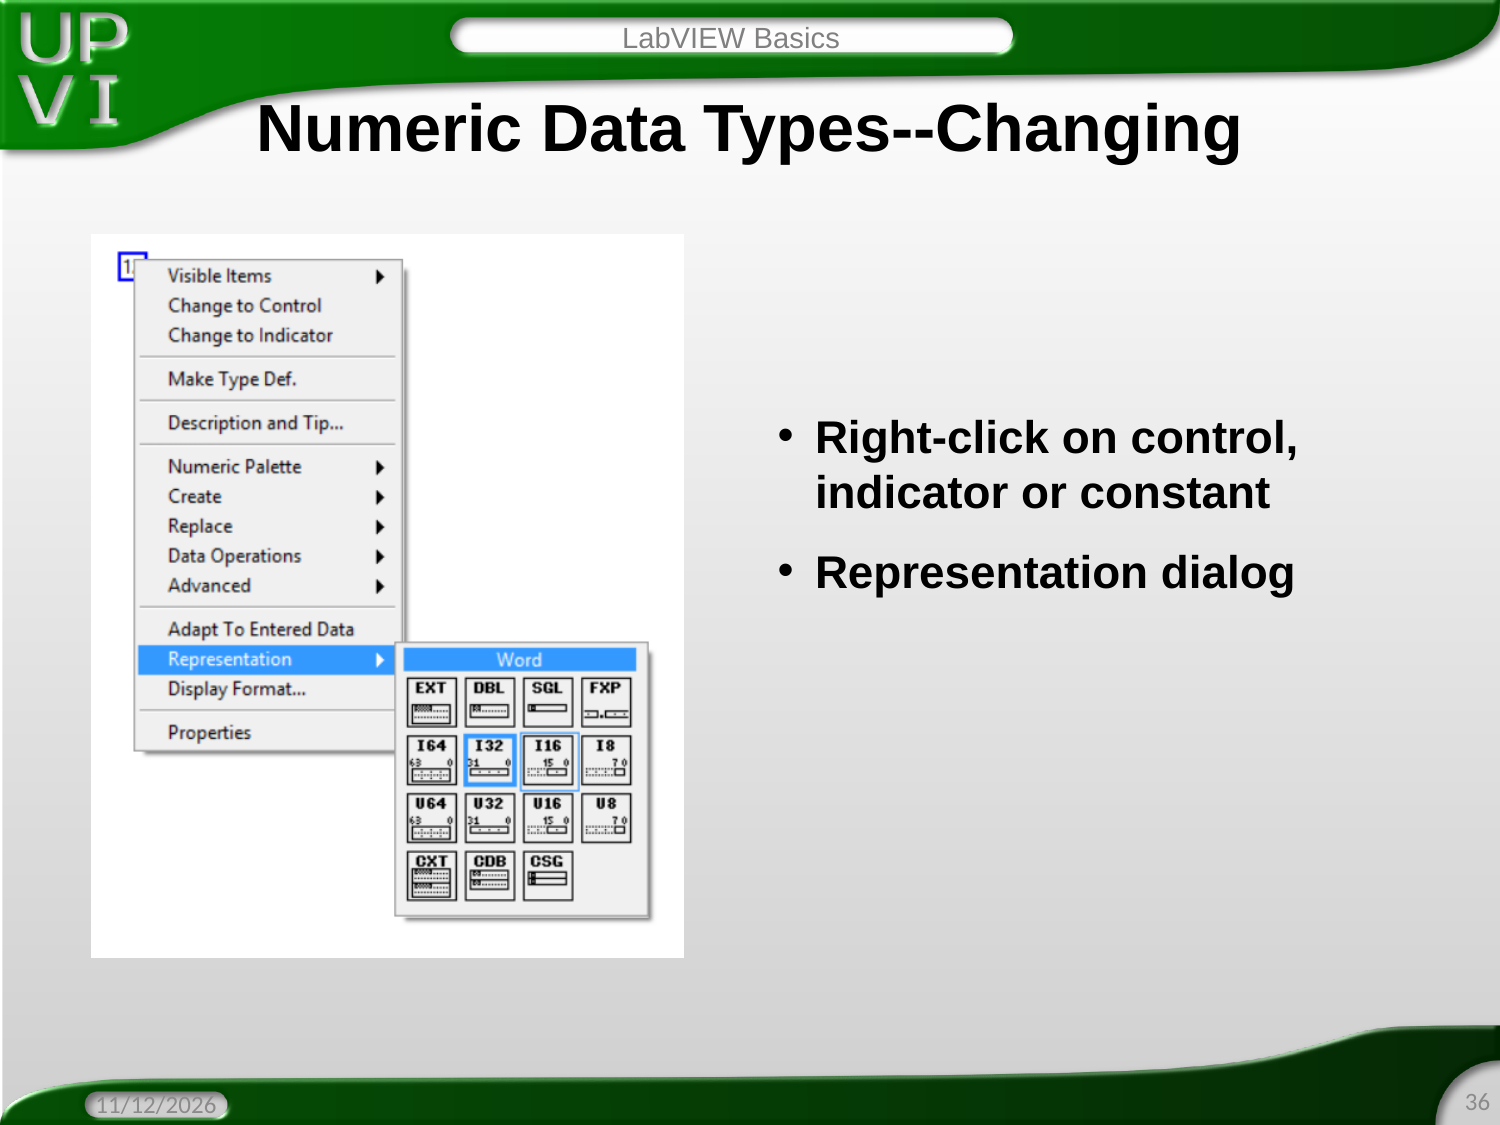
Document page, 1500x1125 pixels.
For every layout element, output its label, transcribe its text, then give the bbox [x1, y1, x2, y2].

picture [0, 0, 1500, 1125]
list Right-click on control, indicator or constant Representation dialog [762, 399, 1463, 750]
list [91, 234, 684, 959]
title Numeric Data Types--Changing [75, 75, 1425, 175]
footer LabVIEW Basics [450, 6, 1013, 67]
slide_number 36 [1155, 1069, 1500, 1125]
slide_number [75, 1073, 238, 1125]
